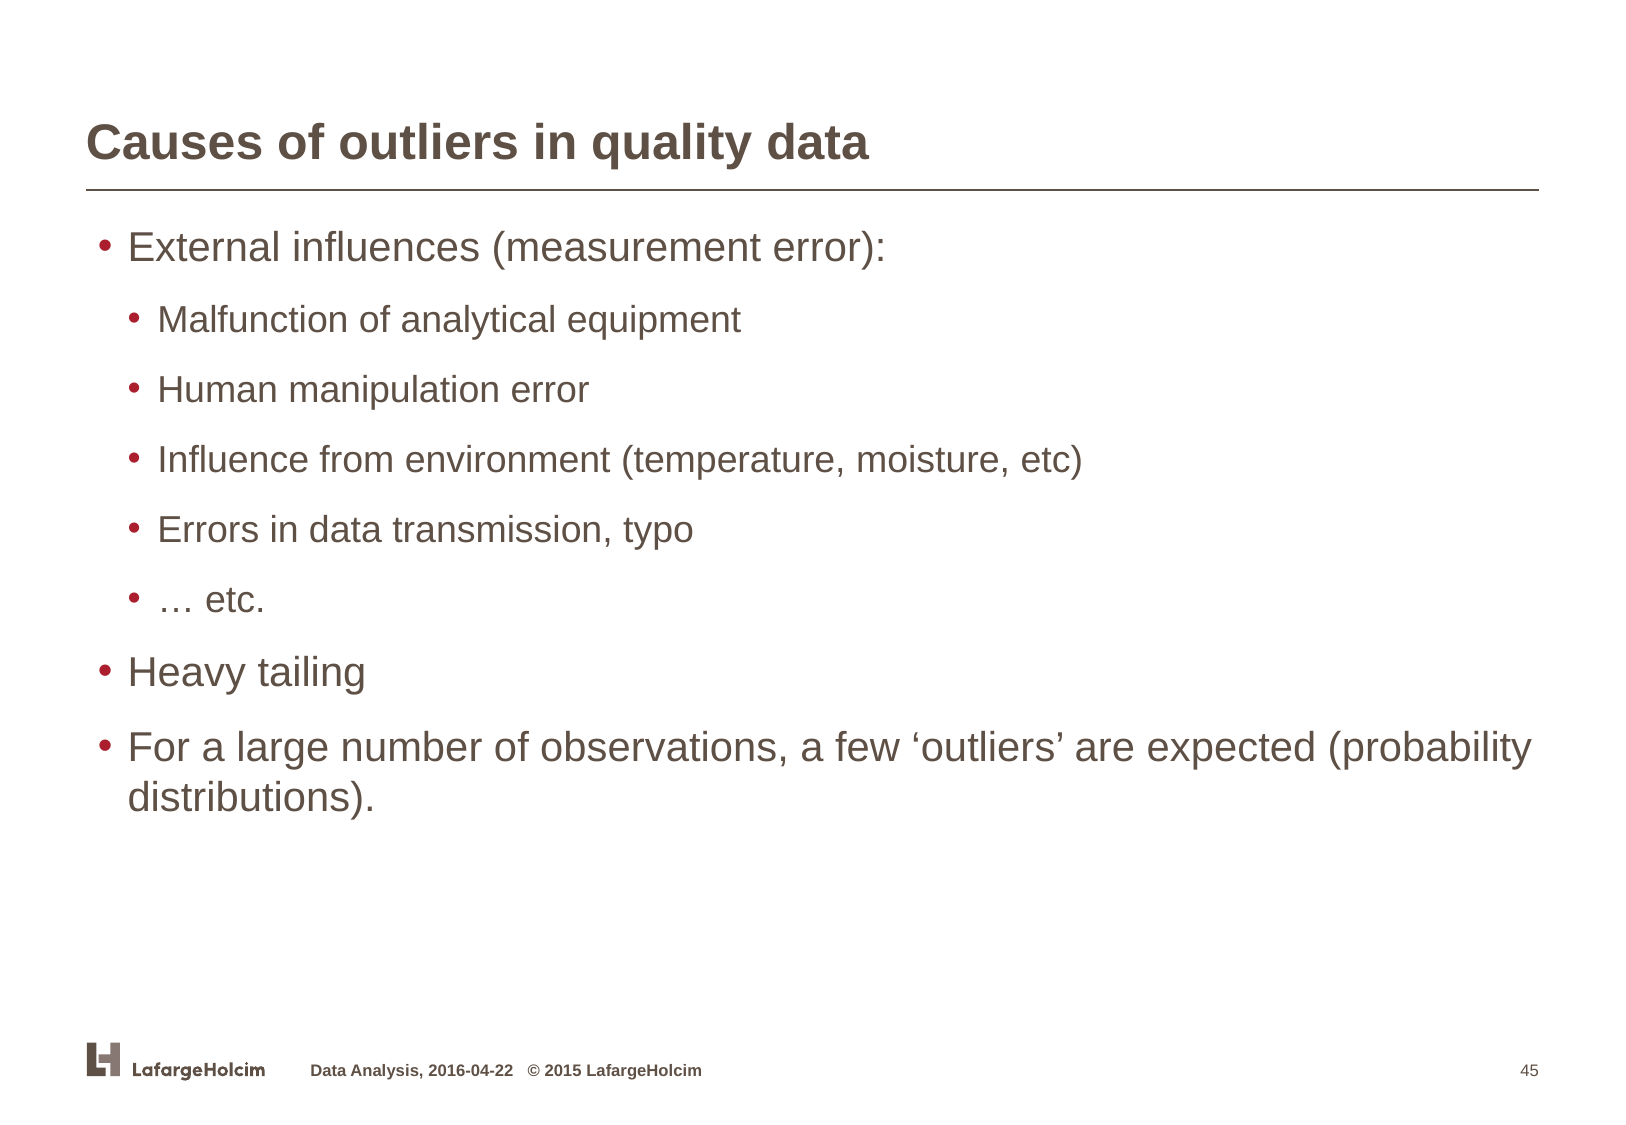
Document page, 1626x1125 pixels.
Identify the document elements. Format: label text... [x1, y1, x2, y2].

list External influences (measurement error): Malfunction of analytical equipment Human manipulation error Influence from environment (temperature, moisture, etc) Errors in data transmission, typo … etc. Heavy tailing For a large number of observations, a few ‘outliers’ are expected (probability distributions). [97, 219, 1551, 997]
footer Data Analysis, 2016-04-22 © 2015 LafargeHolcim [310, 1052, 831, 1080]
title Causes of outliers in quality data [85, 30, 1539, 171]
slide_number 45 [1468, 1052, 1539, 1080]
